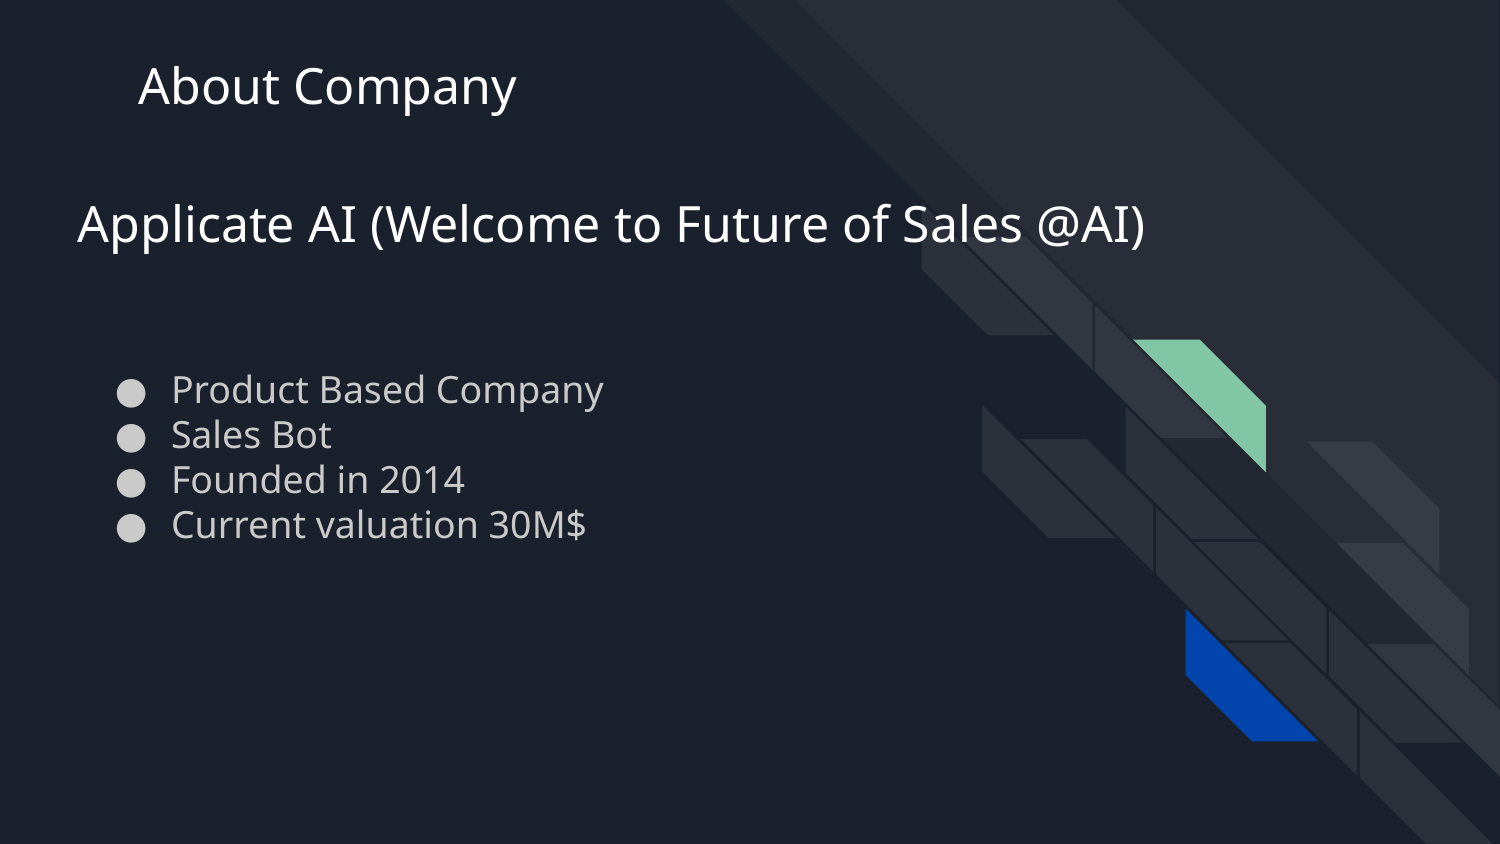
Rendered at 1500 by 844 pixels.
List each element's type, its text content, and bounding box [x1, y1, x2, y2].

title Applicate AI (Welcome to Future of Sales @AI) [62, 177, 1340, 257]
title About Company [123, 39, 1279, 120]
text_box Product Based Company Sales Bot Founded in 2014 Current valuation 30M$ [81, 353, 1253, 605]
